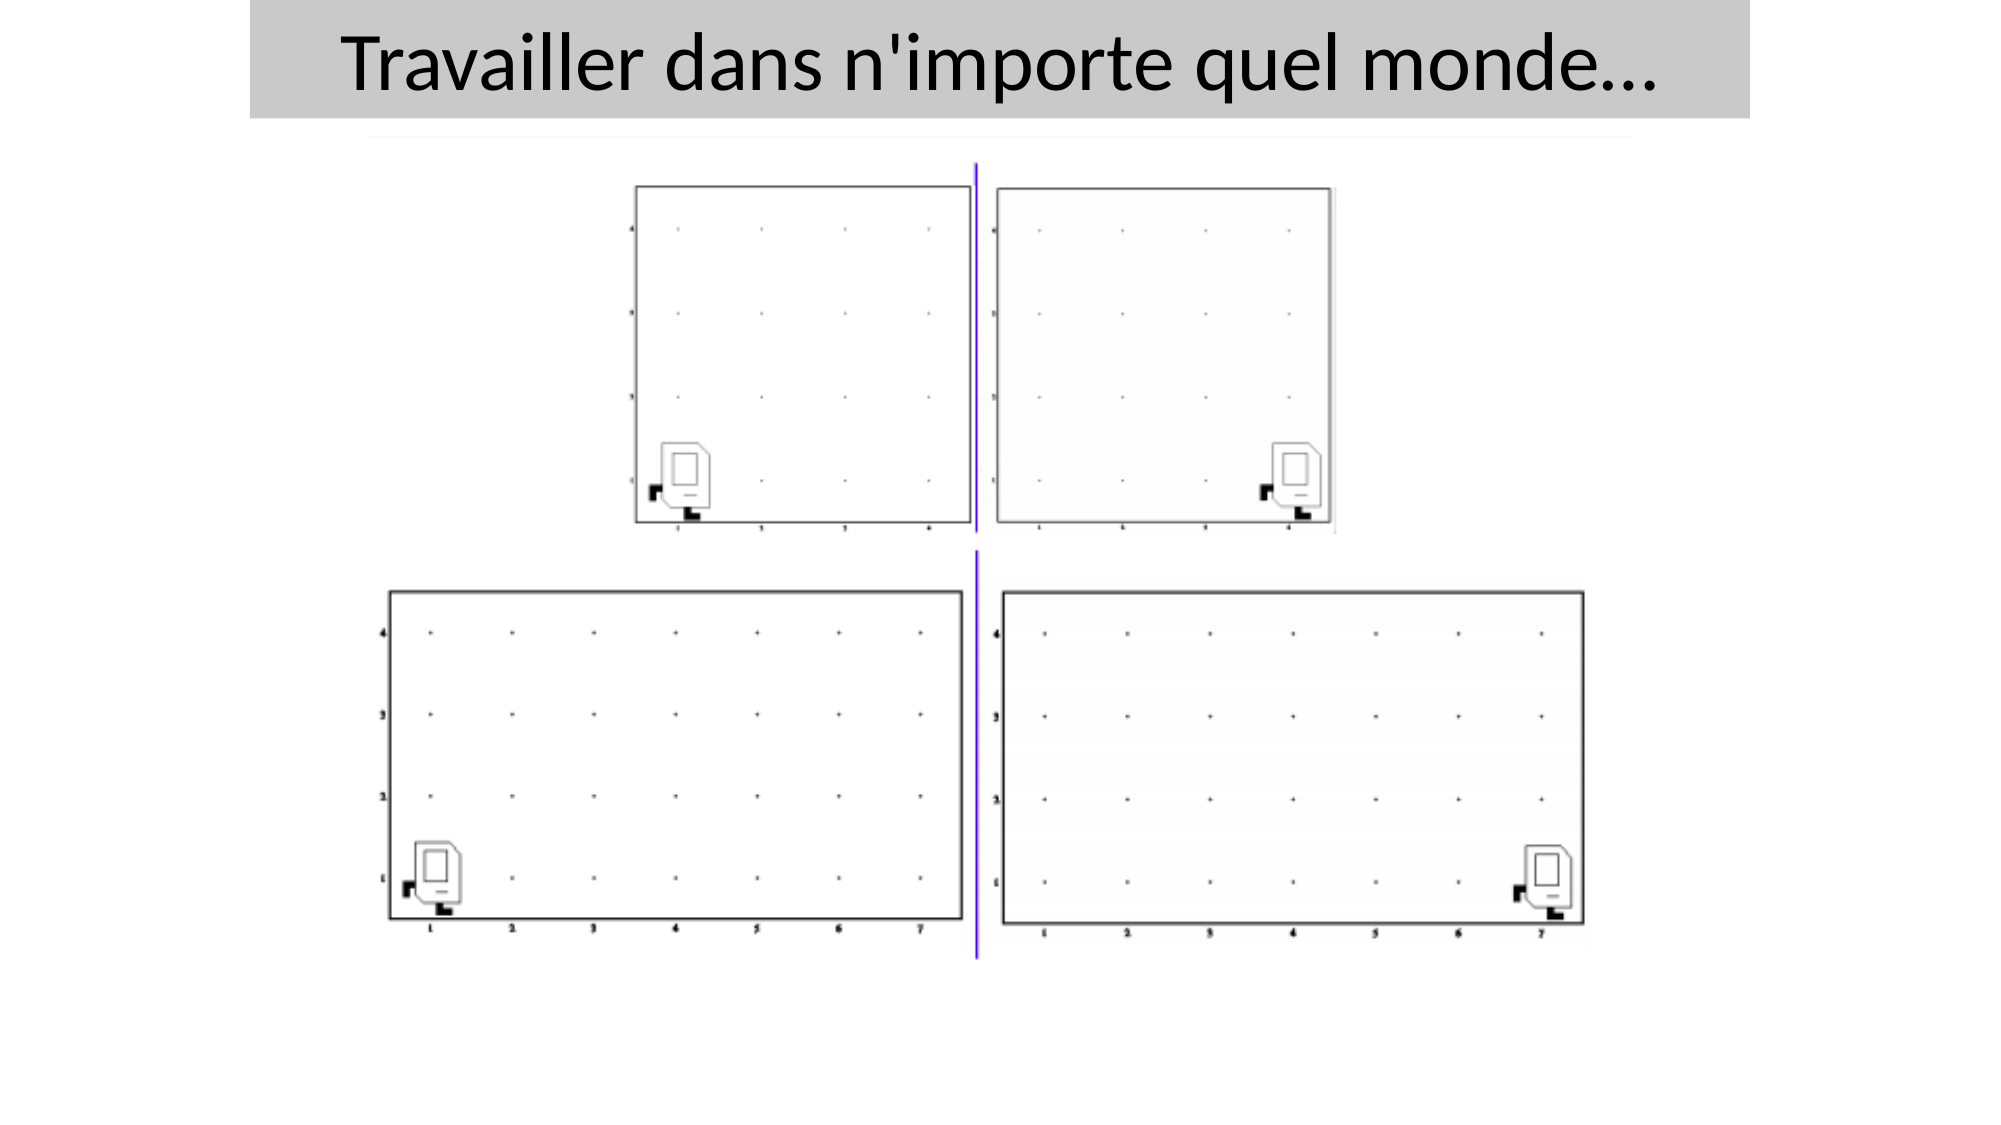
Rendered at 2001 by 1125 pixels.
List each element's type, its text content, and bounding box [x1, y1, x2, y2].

text_box Travailler dans n'importe quel monde… [248, 0, 1751, 120]
picture [367, 136, 1633, 989]
